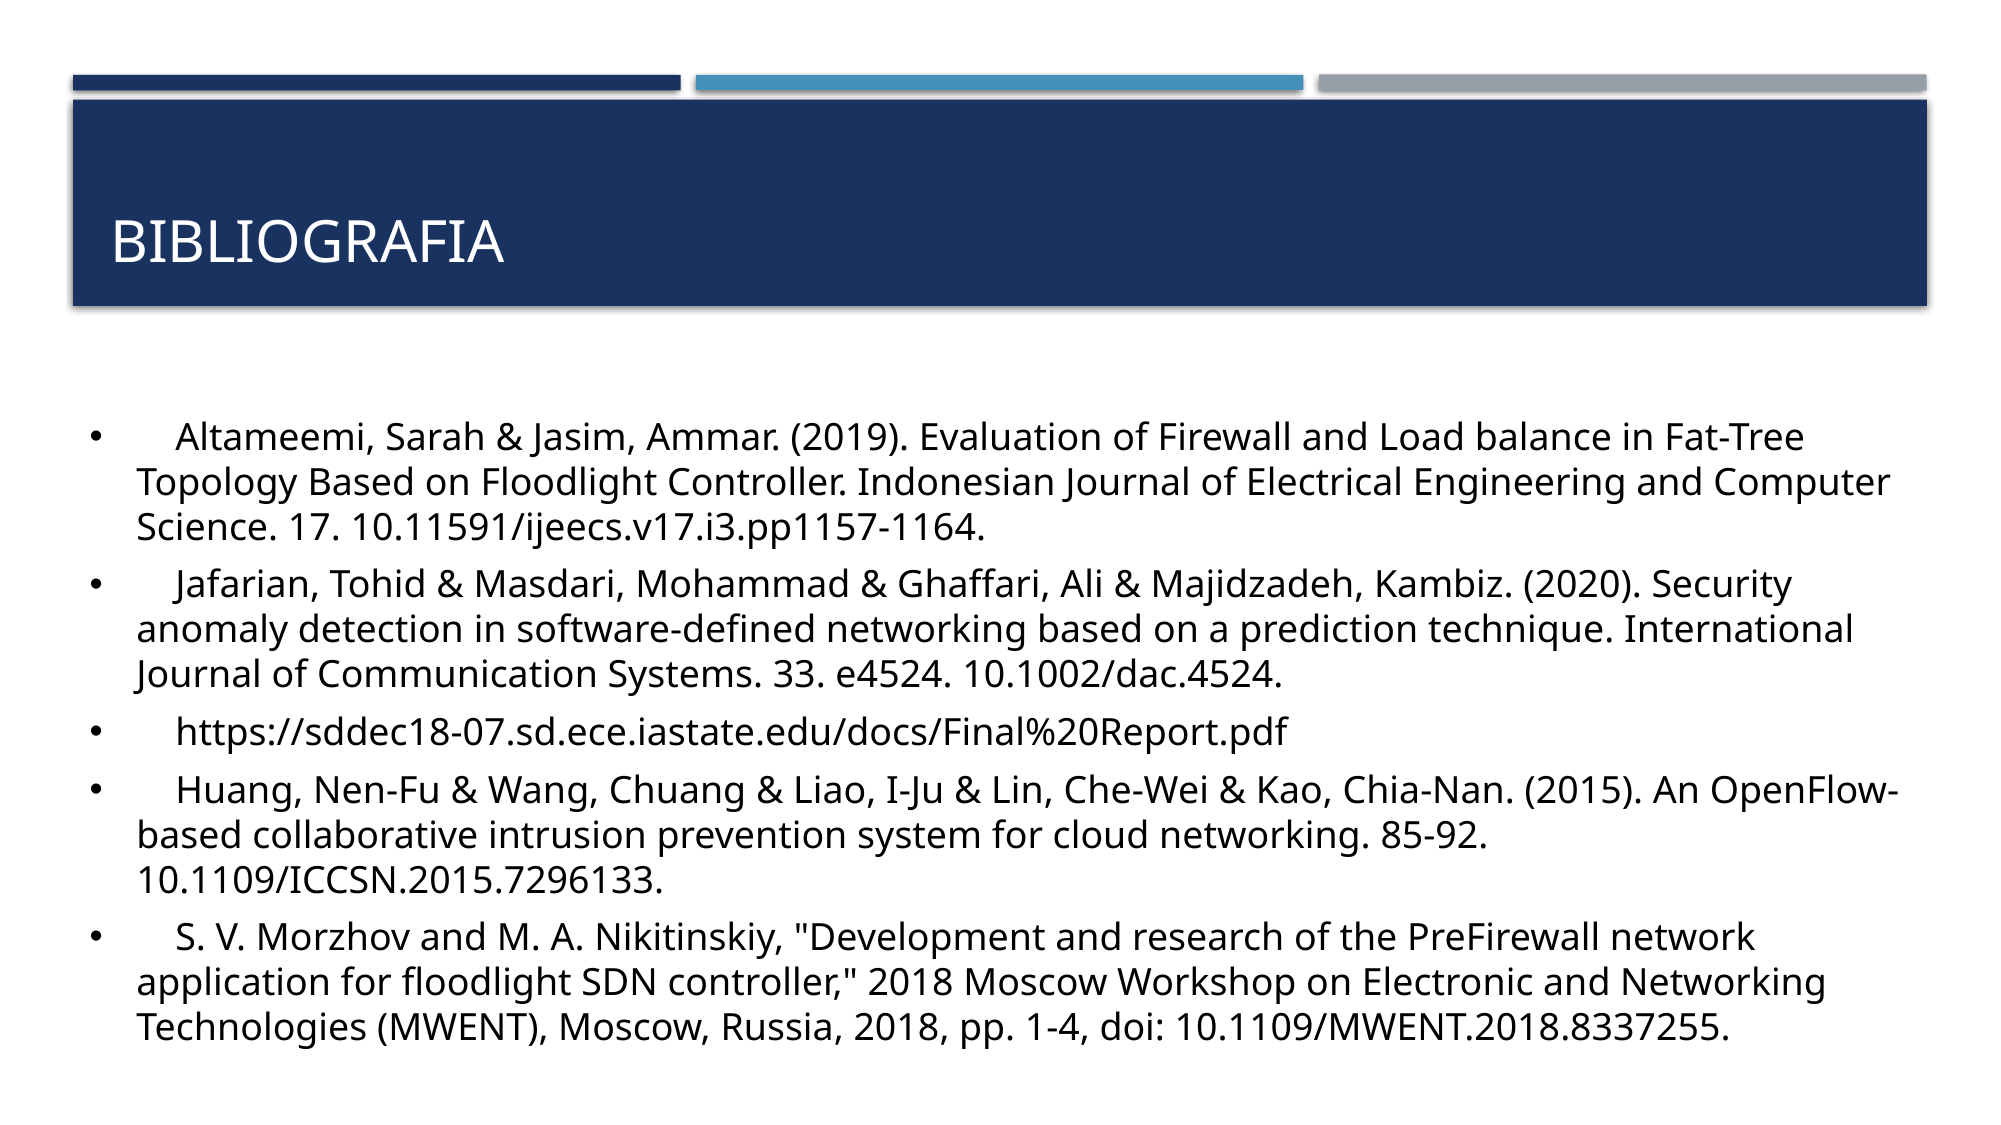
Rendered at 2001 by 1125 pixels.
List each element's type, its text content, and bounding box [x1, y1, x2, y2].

text_box Altameemi, Sarah & Jasim, Ammar. (2019). Evaluation of Firewall and Load balance in Fat-Tree Topology Based on Floodlight Controller. Indonesian Journal of Electrical Engineering and Computer Science. 17. 10.11591/ijeecs.v17.i3.pp1157-1164. Jafarian, Tohid & Masdari, Mohammad & Ghaffari, Ali & Majidzadeh, Kambiz. (2020). Security anomaly detection in software-defined networking based on a prediction technique. International Journal of Communication Systems. 33. e4524. 10.1002/dac.4524. https://sddec18-07.sd.ece.iastate.edu/docs/Final%20Report.pdf Huang, Nen-Fu & Wang, Chuang & Liao, I-Ju & Lin, Che-Wei & Kao, Chia-Nan. (2015). An OpenFlow-based collaborative intrusion prevention system for cloud networking. 85-92. 10.1109/ICCSN.2015.7296133. S. V. Morzhov and M. A. Nikitinskiy, "Development and research of the PreFirewall network application for floodlight SDN controller," 2018 Moscow Workshop on Electronic and Networking Technologies (MWENT), Moscow, Russia, 2018, pp. 1-4, doi: 10.1109/MWENT.2018.8337255. [74, 360, 1926, 1056]
title Bibliografia [95, 119, 1905, 282]
